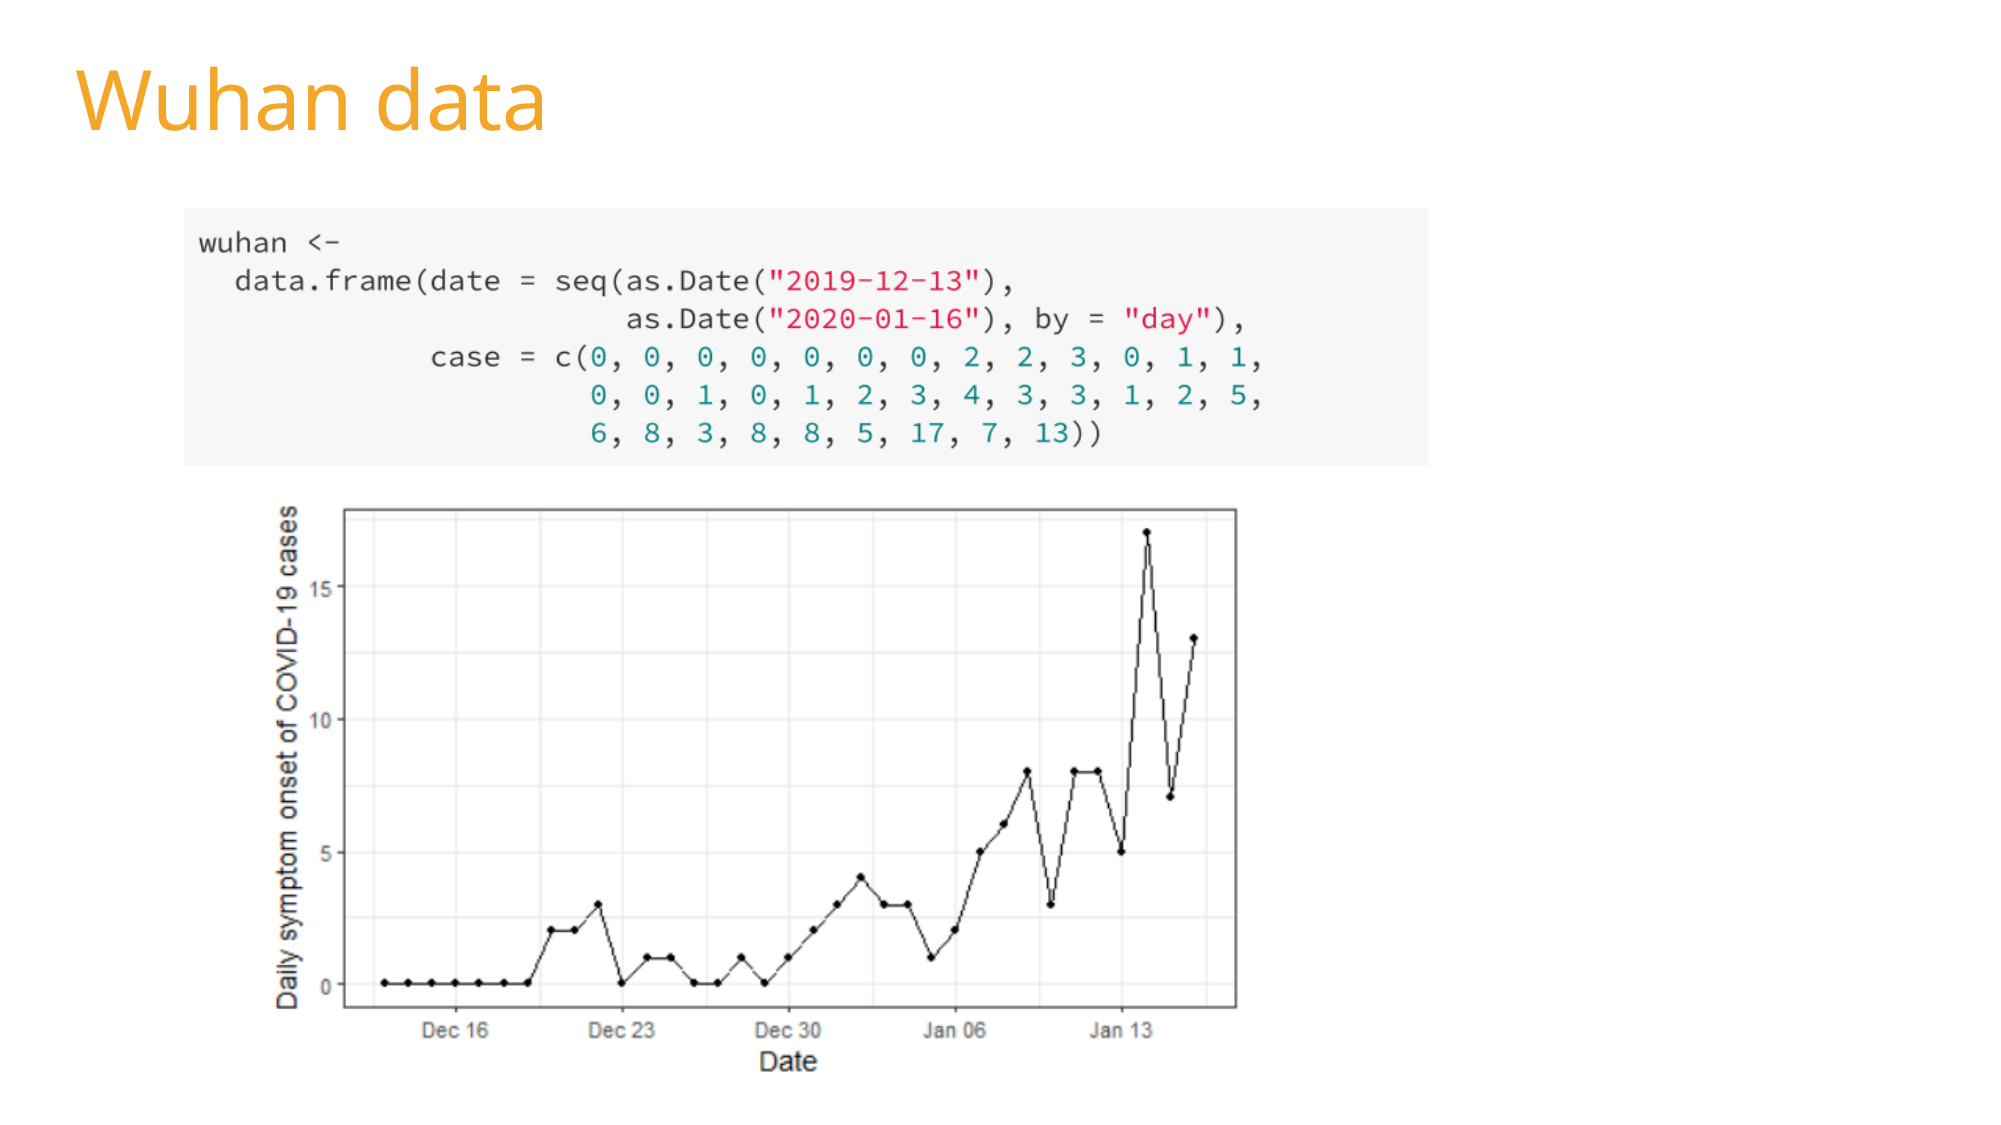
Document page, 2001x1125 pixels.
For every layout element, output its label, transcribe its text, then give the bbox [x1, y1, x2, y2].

picture [175, 200, 1430, 467]
picture [263, 491, 1252, 1078]
text_box Wuhan data [60, 6, 2000, 201]
